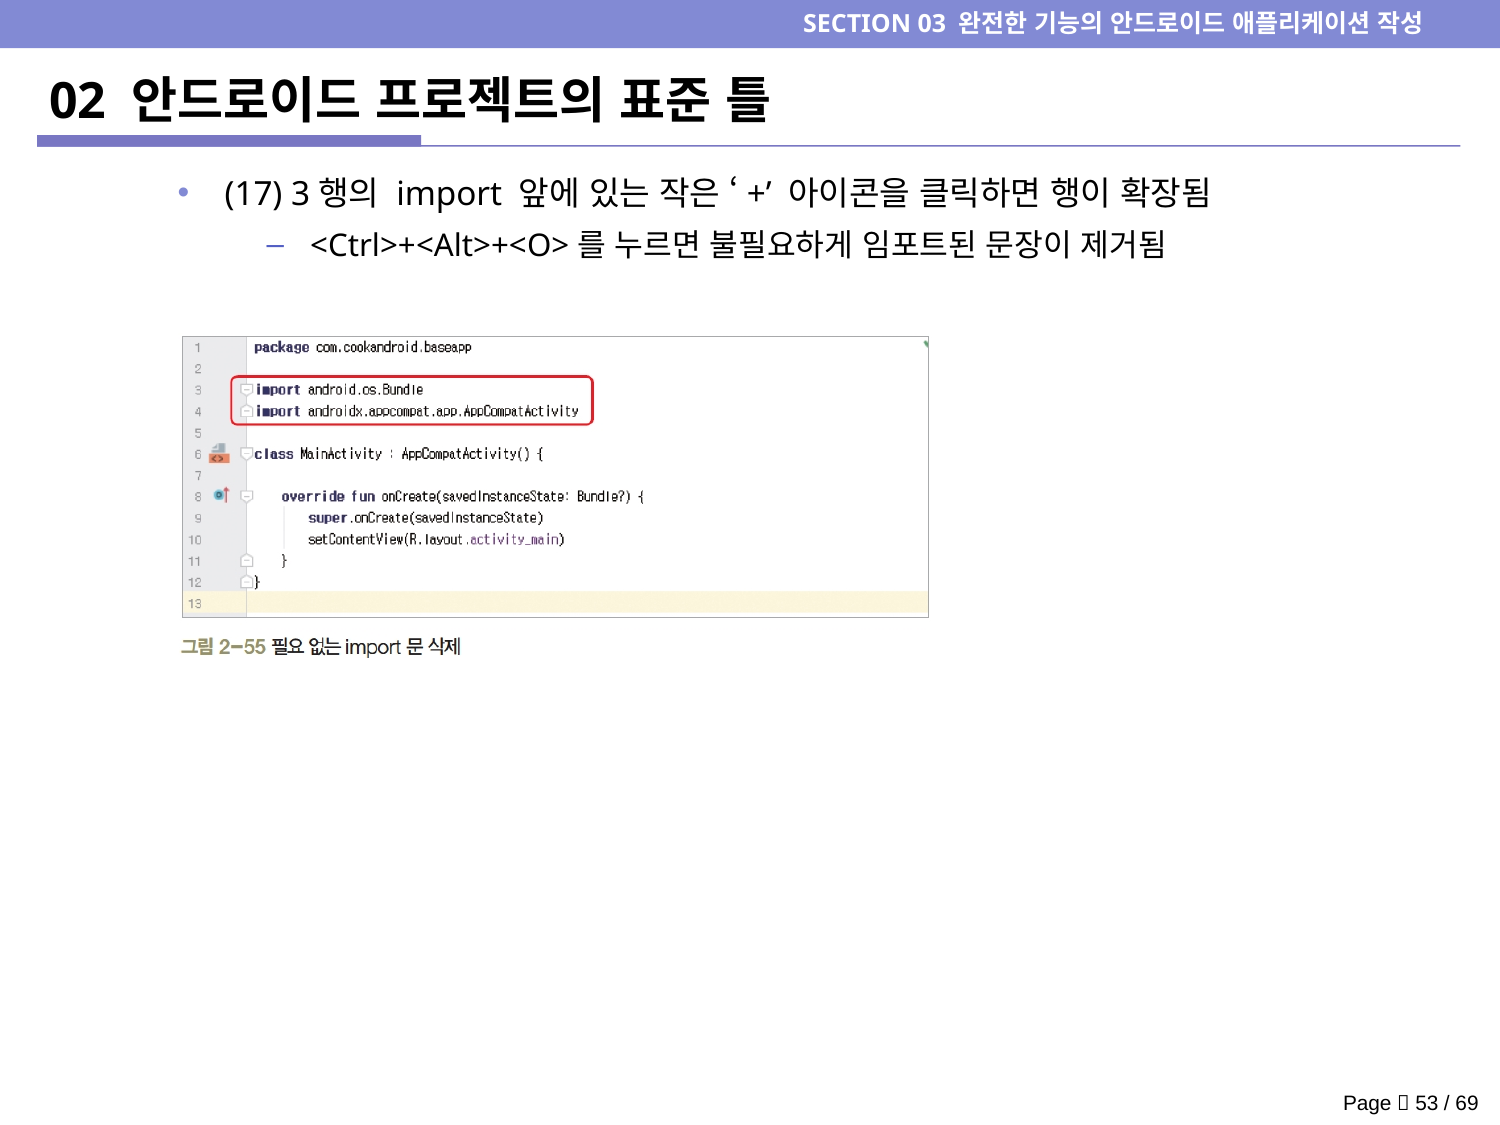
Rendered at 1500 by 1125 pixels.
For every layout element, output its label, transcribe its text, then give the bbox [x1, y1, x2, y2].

title 02 안드로이드 프로젝트의 표준 틀 [48, 67, 1448, 132]
text_box SECTION 03 완전한 기능의 안드로이드 애플리케이션 작성 [788, 0, 1500, 45]
list (17) 3행의 import 앞에 있는 작은 ‘+’ 아이콘을 클릭하면 행이 확장됨 <Ctrl>+<Alt>+<O>를 누르면 불필요하게 임포트된 문장이 제거됨 [104, 171, 1382, 880]
picture [178, 332, 932, 658]
